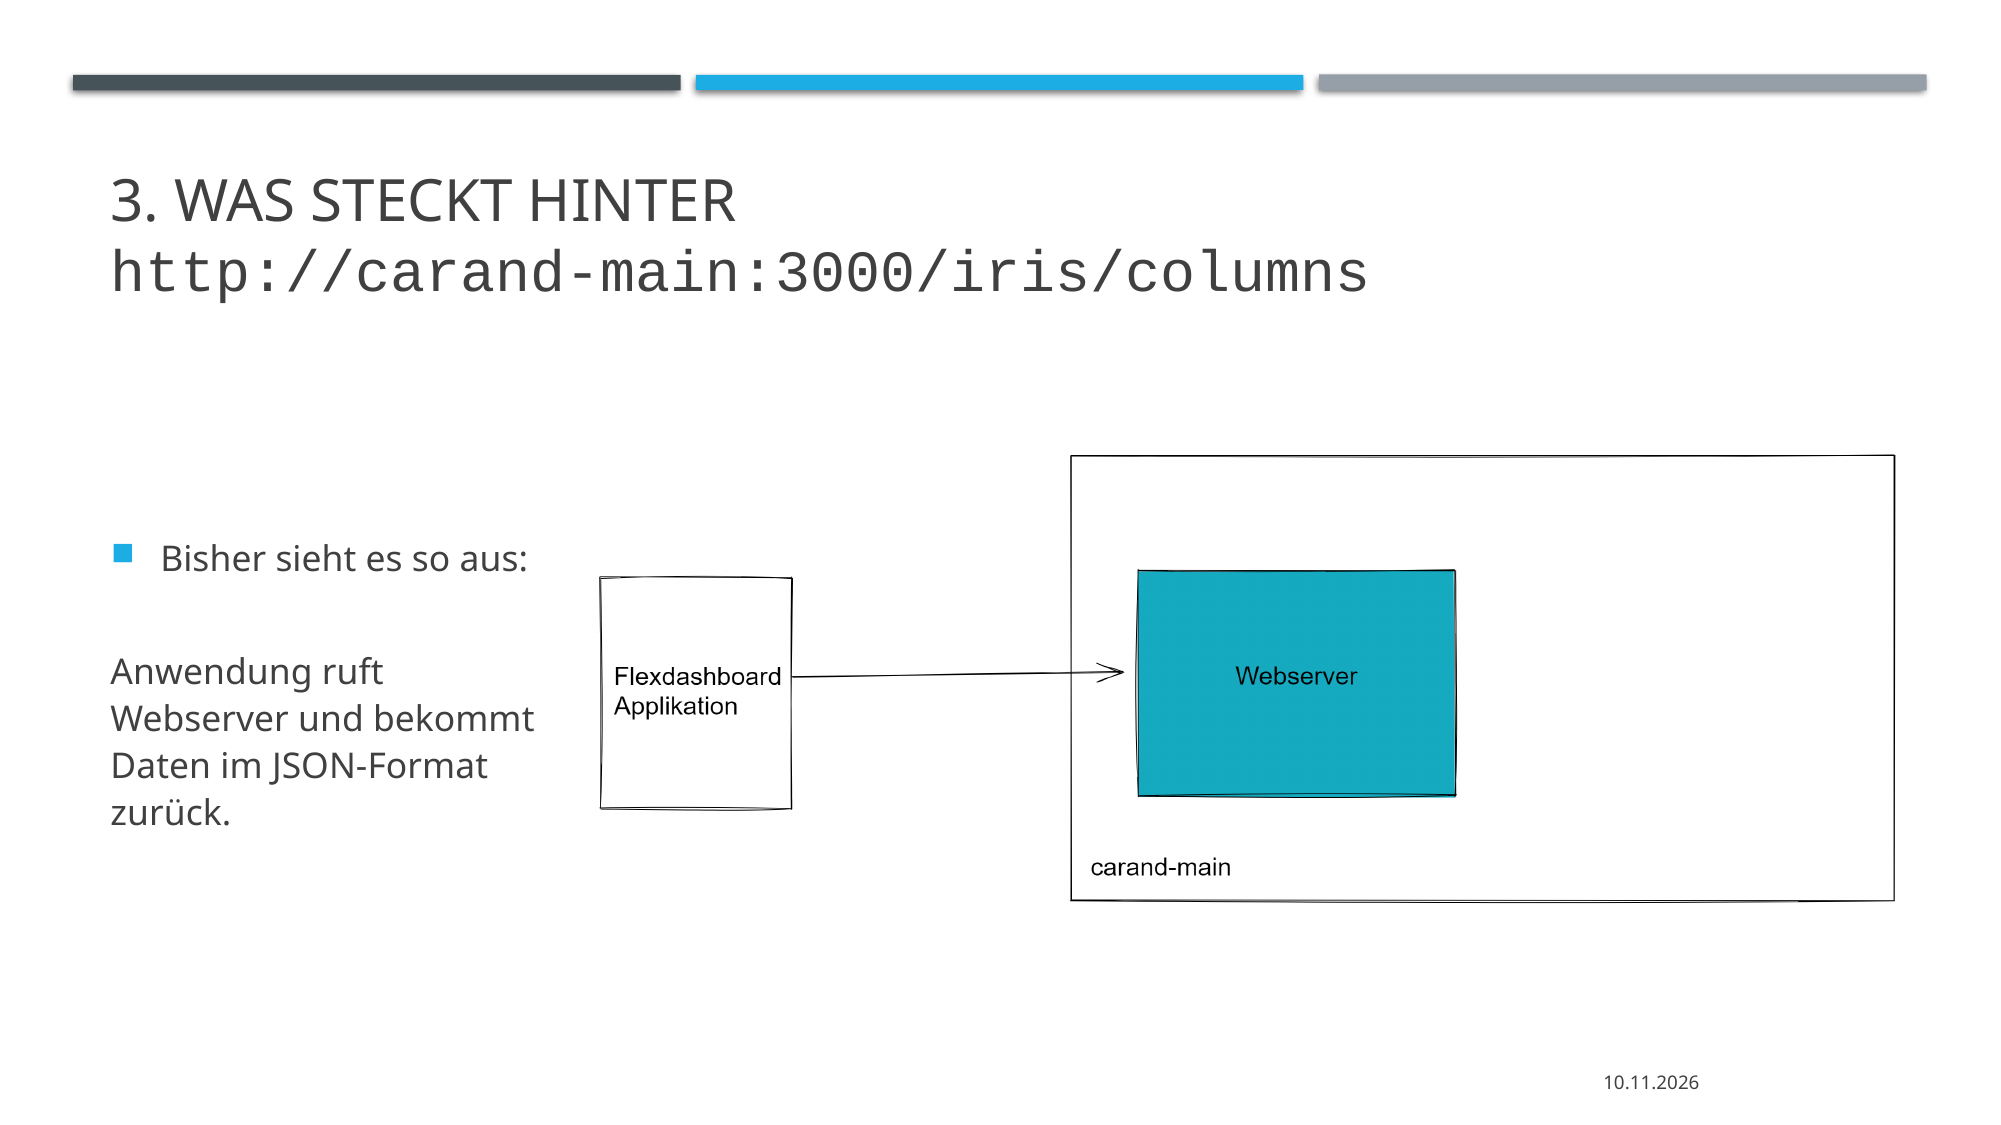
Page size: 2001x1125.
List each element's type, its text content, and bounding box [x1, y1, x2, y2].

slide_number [1247, 1053, 1715, 1114]
picture [590, 446, 1904, 909]
list Bisher sieht es so aus: Anwendung ruft Webserver und bekommt Daten im JSON-Format zurück. [95, 383, 566, 981]
title 3. Was steckt hinter http://carand-main:3000/iris/columns [95, 115, 1905, 311]
